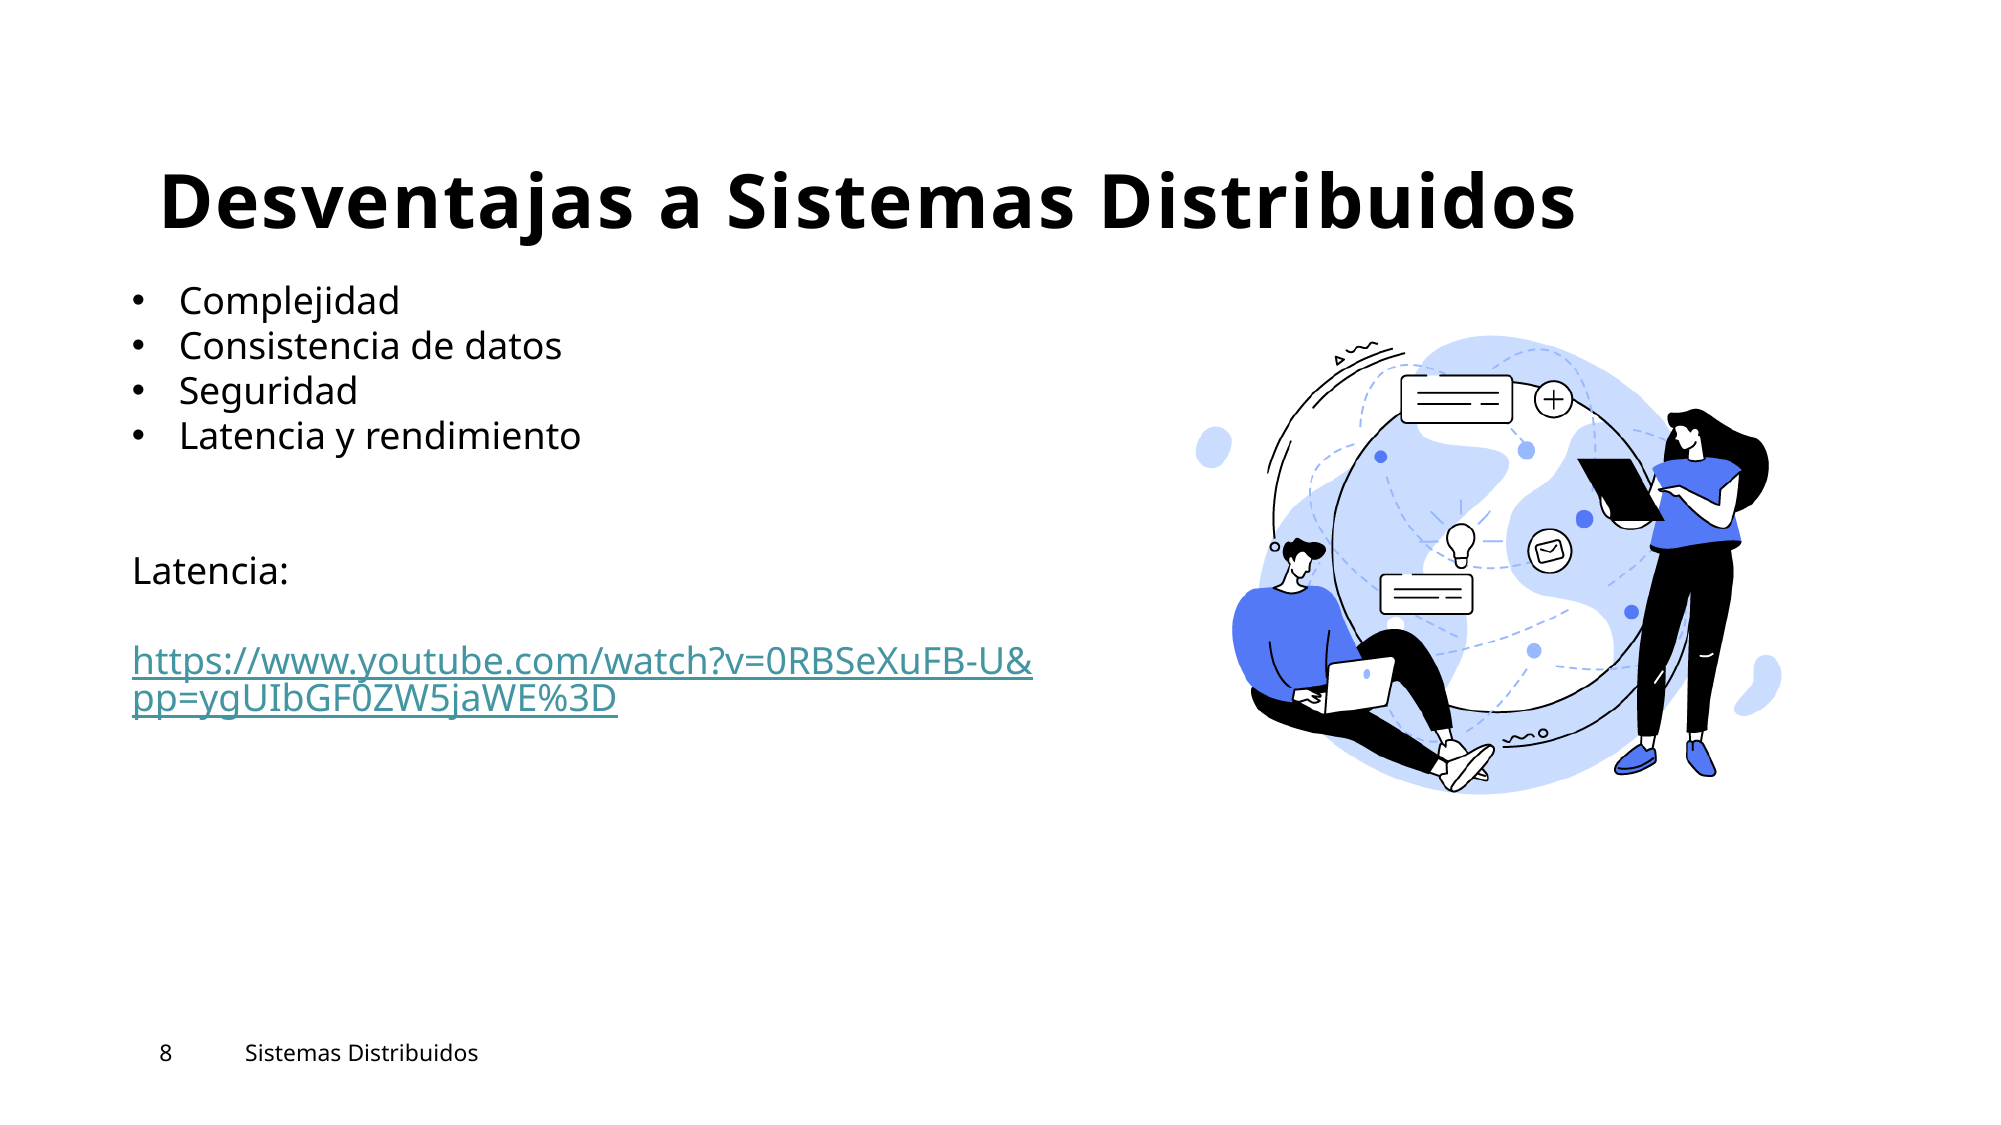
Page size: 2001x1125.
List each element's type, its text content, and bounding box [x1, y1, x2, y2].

picture [1069, 323, 1930, 802]
footer Sistemas Distribuidos [245, 1038, 491, 1080]
title Desventajas a Sistemas Distribuidos [158, 144, 1615, 245]
text_box Complejidad Consistencia de datos Seguridad Latencia y rendimiento Latencia: https://www.youtube.com/watch?v=0RBSeXuFB-U&pp=ygUIbGF0ZW5jaWE%3D [131, 276, 1046, 981]
slide_number 8 [159, 1038, 245, 1080]
